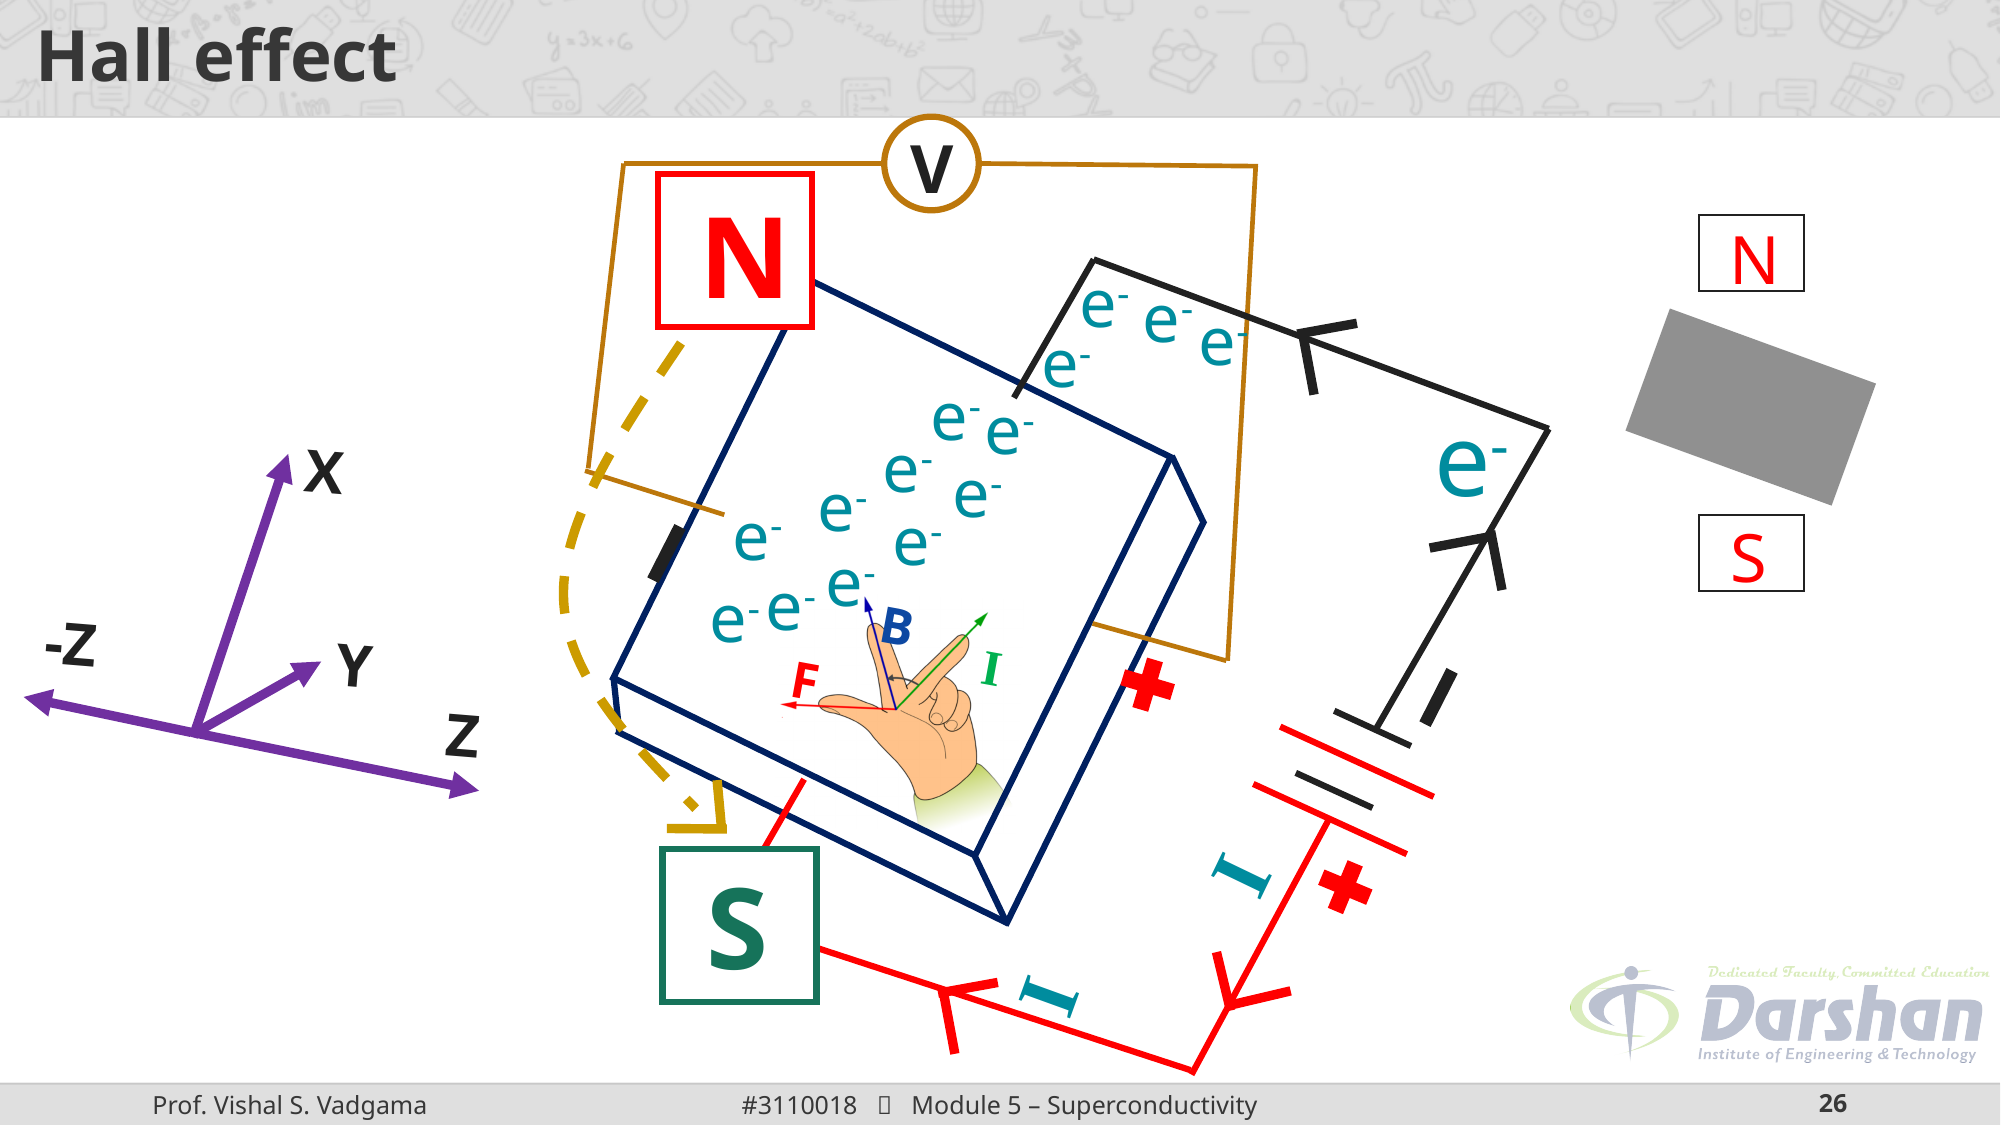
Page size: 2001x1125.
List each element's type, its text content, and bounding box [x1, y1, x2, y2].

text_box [724, 259, 1549, 1075]
title Hall effect [0, 0, 2000, 117]
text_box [23, 429, 501, 780]
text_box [1640, 210, 1861, 605]
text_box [563, 174, 817, 1002]
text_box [937, 253, 1271, 540]
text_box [584, 116, 1259, 259]
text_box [817, 366, 1003, 665]
